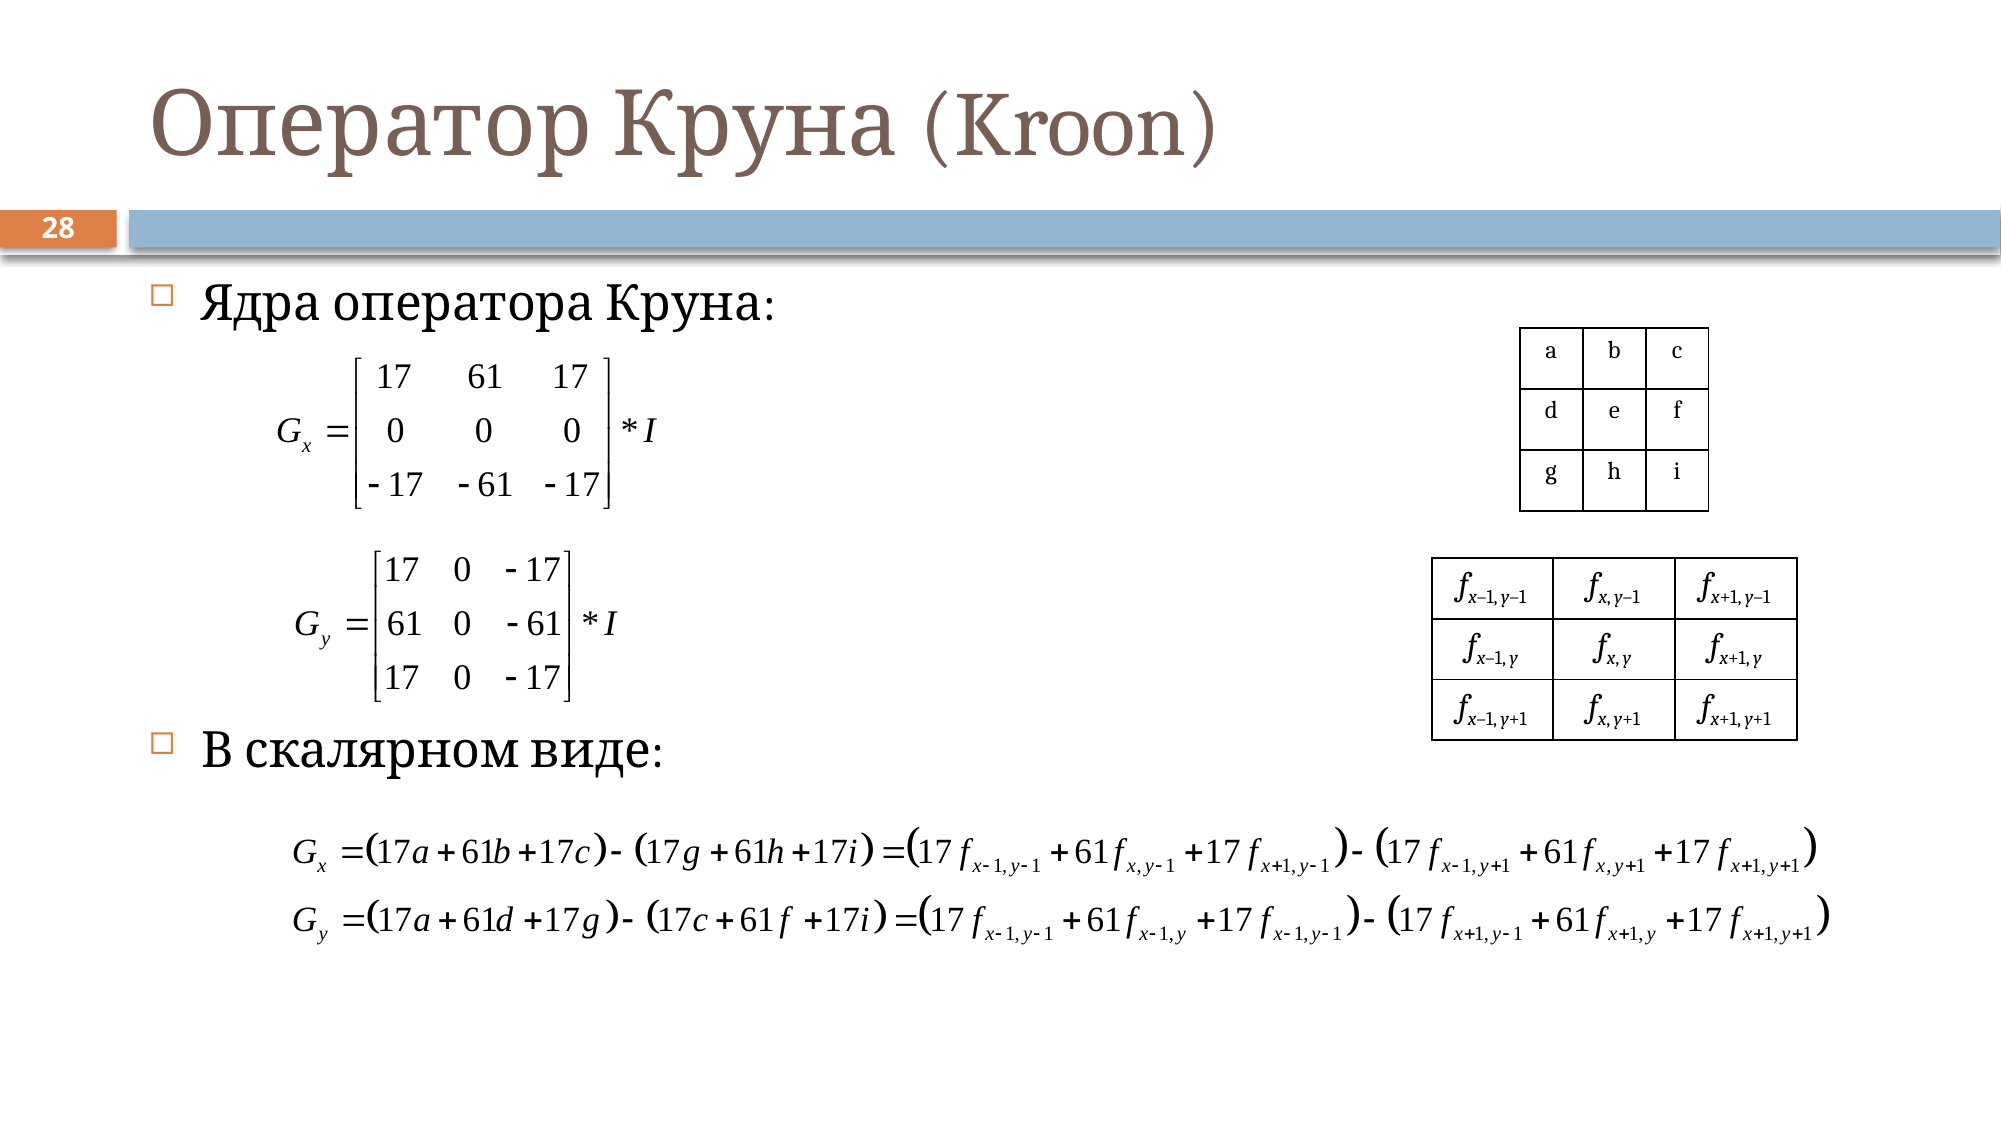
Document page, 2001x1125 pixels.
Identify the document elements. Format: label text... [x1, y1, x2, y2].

table_header a [1521, 329, 1582, 388]
table_cell i [1647, 451, 1708, 510]
table_header fx–1, y–1 [1433, 559, 1552, 618]
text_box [271, 349, 666, 519]
table_cell d [1521, 390, 1582, 449]
table_cell fx–1, y+1 [1433, 680, 1552, 739]
table_header c [1647, 329, 1708, 388]
table_cell f [1647, 390, 1708, 449]
table_cell fx, y+1 [1554, 680, 1674, 739]
title Оператор Круна (Kroon) [133, 37, 1918, 200]
list Ядра оператора Круна: В скалярном виде: [133, 262, 1918, 799]
table_cell h [1584, 451, 1645, 510]
table_cell e [1584, 390, 1645, 449]
table_cell fx+1, y+1 [1676, 680, 1796, 739]
table_cell fx–1, y [1433, 620, 1552, 679]
table_header fx, y–1 [1554, 559, 1674, 618]
slide_number 28 [0, 208, 117, 249]
table_cell g [1521, 451, 1582, 510]
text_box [289, 542, 627, 711]
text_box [287, 820, 1833, 957]
table_header fx+1, y–1 [1676, 559, 1796, 618]
table_header b [1584, 329, 1645, 388]
table_cell fx, y [1554, 620, 1674, 679]
table_cell fx+1, y [1676, 620, 1796, 679]
